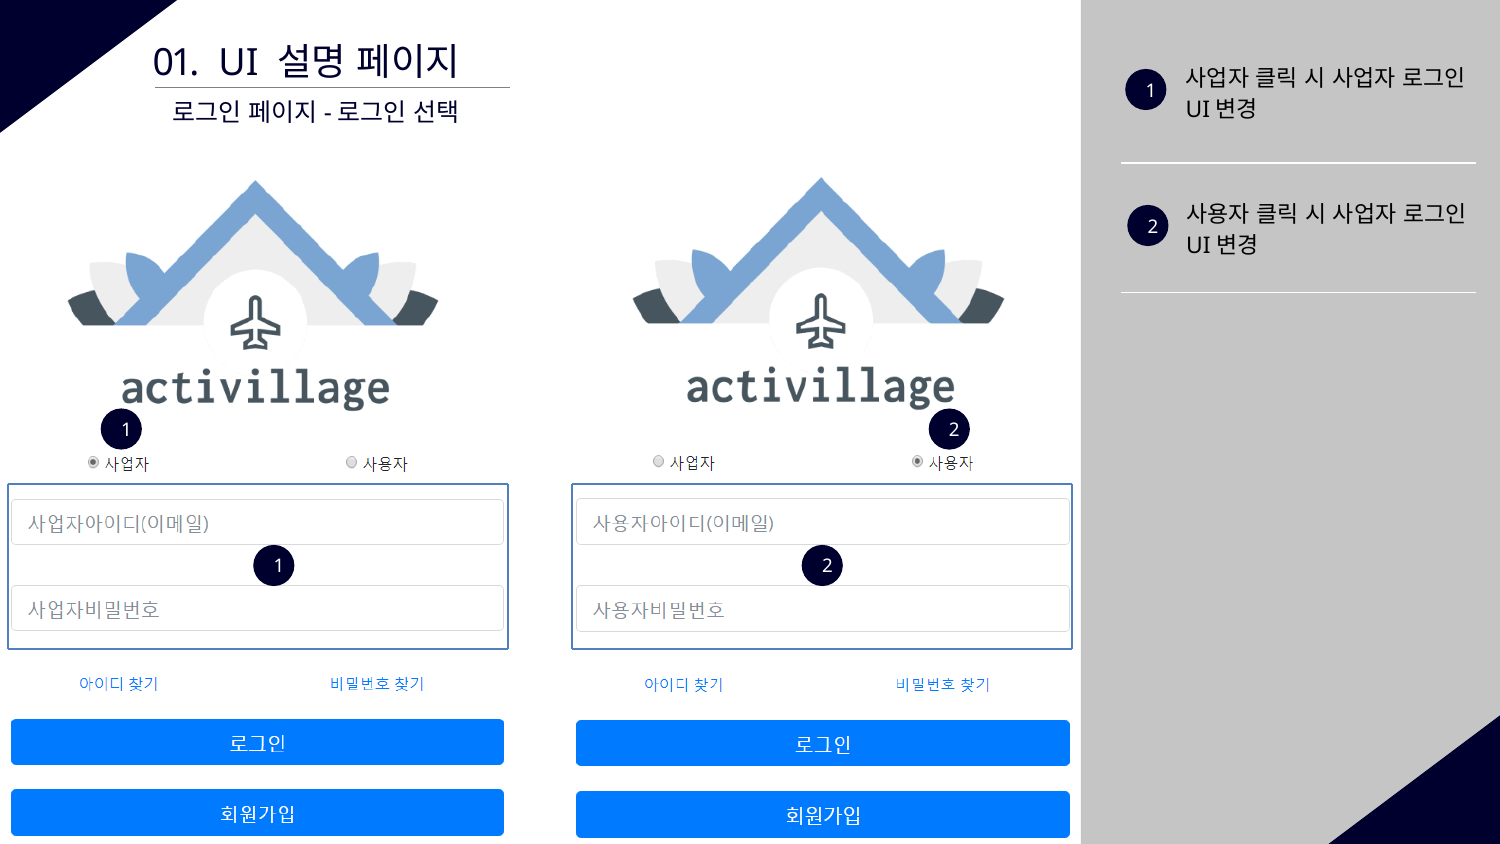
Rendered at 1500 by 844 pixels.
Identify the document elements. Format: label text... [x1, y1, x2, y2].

text_box 1 [1123, 66, 1169, 113]
text_box 사용자 클릭 시 사업자 로그인 UI변경 [1171, 191, 1483, 266]
text_box 2 [1125, 202, 1171, 249]
picture [568, 162, 1080, 844]
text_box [571, 484, 1073, 650]
picture [1, 162, 513, 844]
text_box 로그인 페이지-로그인 선택 [158, 96, 475, 134]
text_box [7, 483, 509, 649]
text_box UI 설명 페이지 [203, 30, 476, 87]
text_box 사업자 클릭 시 사업자 로그인 UI변경 [1170, 55, 1482, 130]
text_box 01. [137, 30, 203, 90]
